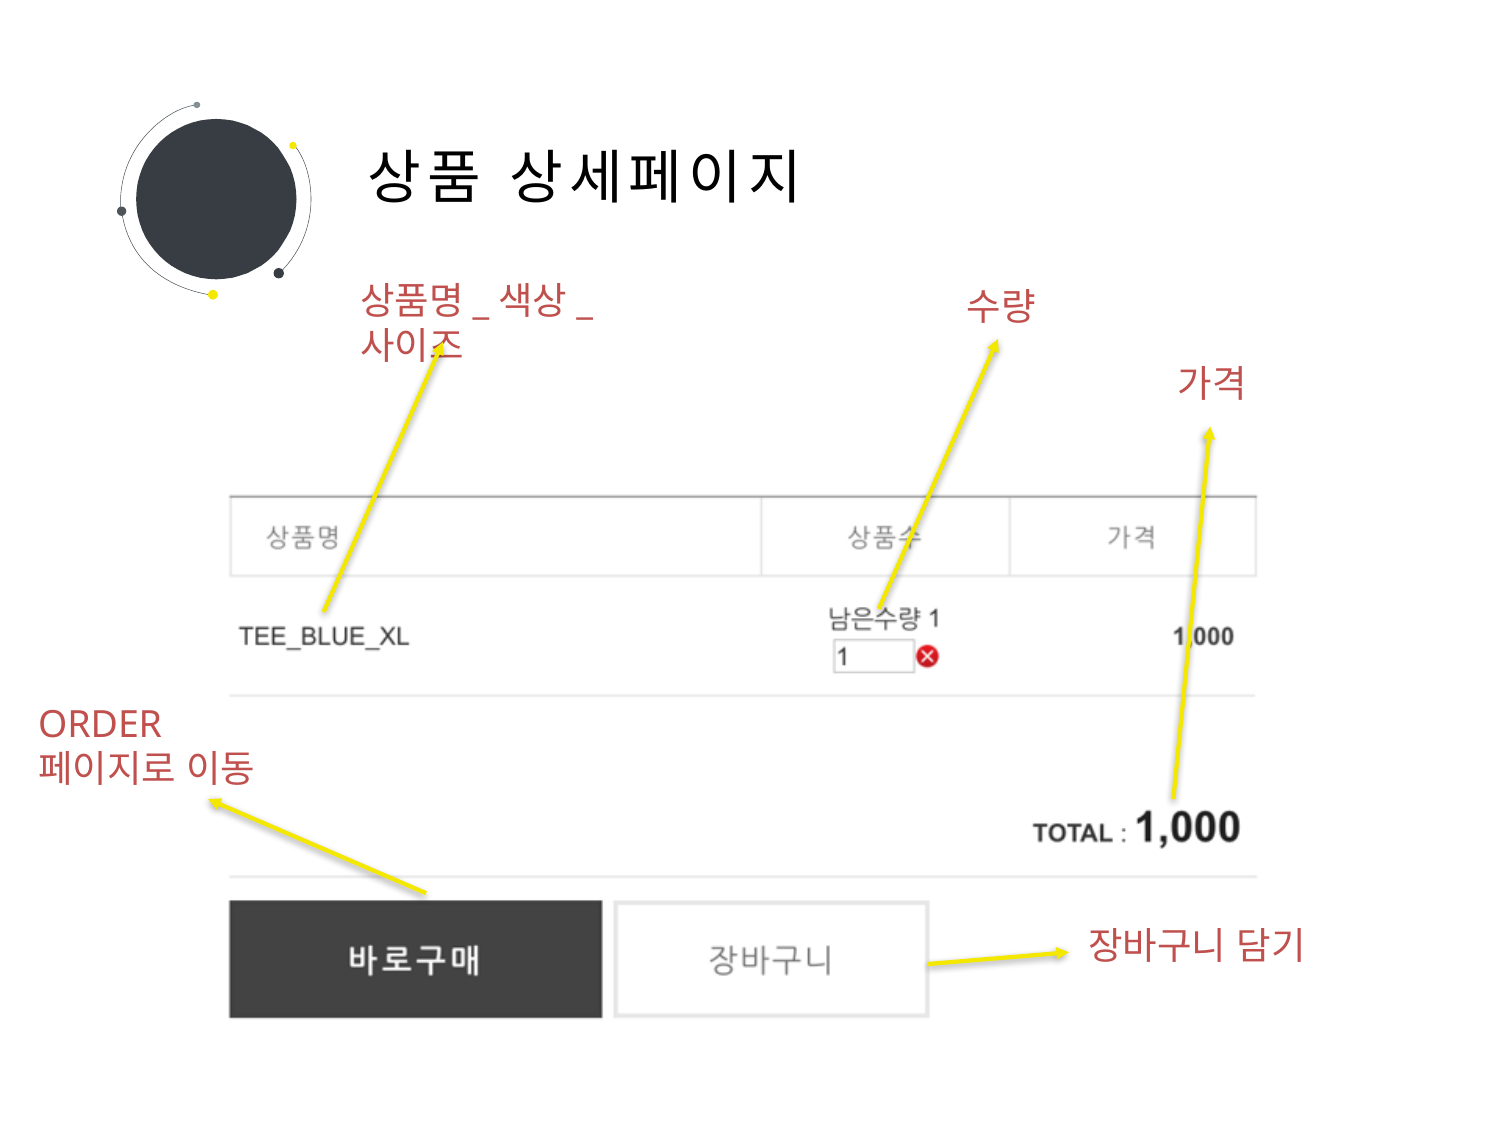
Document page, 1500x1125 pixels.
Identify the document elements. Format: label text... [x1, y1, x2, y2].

text_box 장바구니 담기 [1285, 914, 1353, 975]
text_box 수량 [952, 275, 1189, 336]
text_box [878, 338, 999, 610]
picture [201, 487, 1282, 1051]
text_box 가격 [1163, 352, 1400, 413]
text_box [302, 157, 311, 242]
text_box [116, 101, 297, 310]
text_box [926, 951, 1070, 965]
text_box 상품 상세페이지 [352, 132, 1189, 218]
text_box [1173, 426, 1211, 800]
text_box ORDER 페이지로 이동 [23, 693, 196, 798]
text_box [207, 798, 427, 894]
text_box 상품명_색상_사이즈 [345, 270, 715, 375]
text_box [115, 340, 1402, 1096]
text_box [323, 341, 444, 613]
